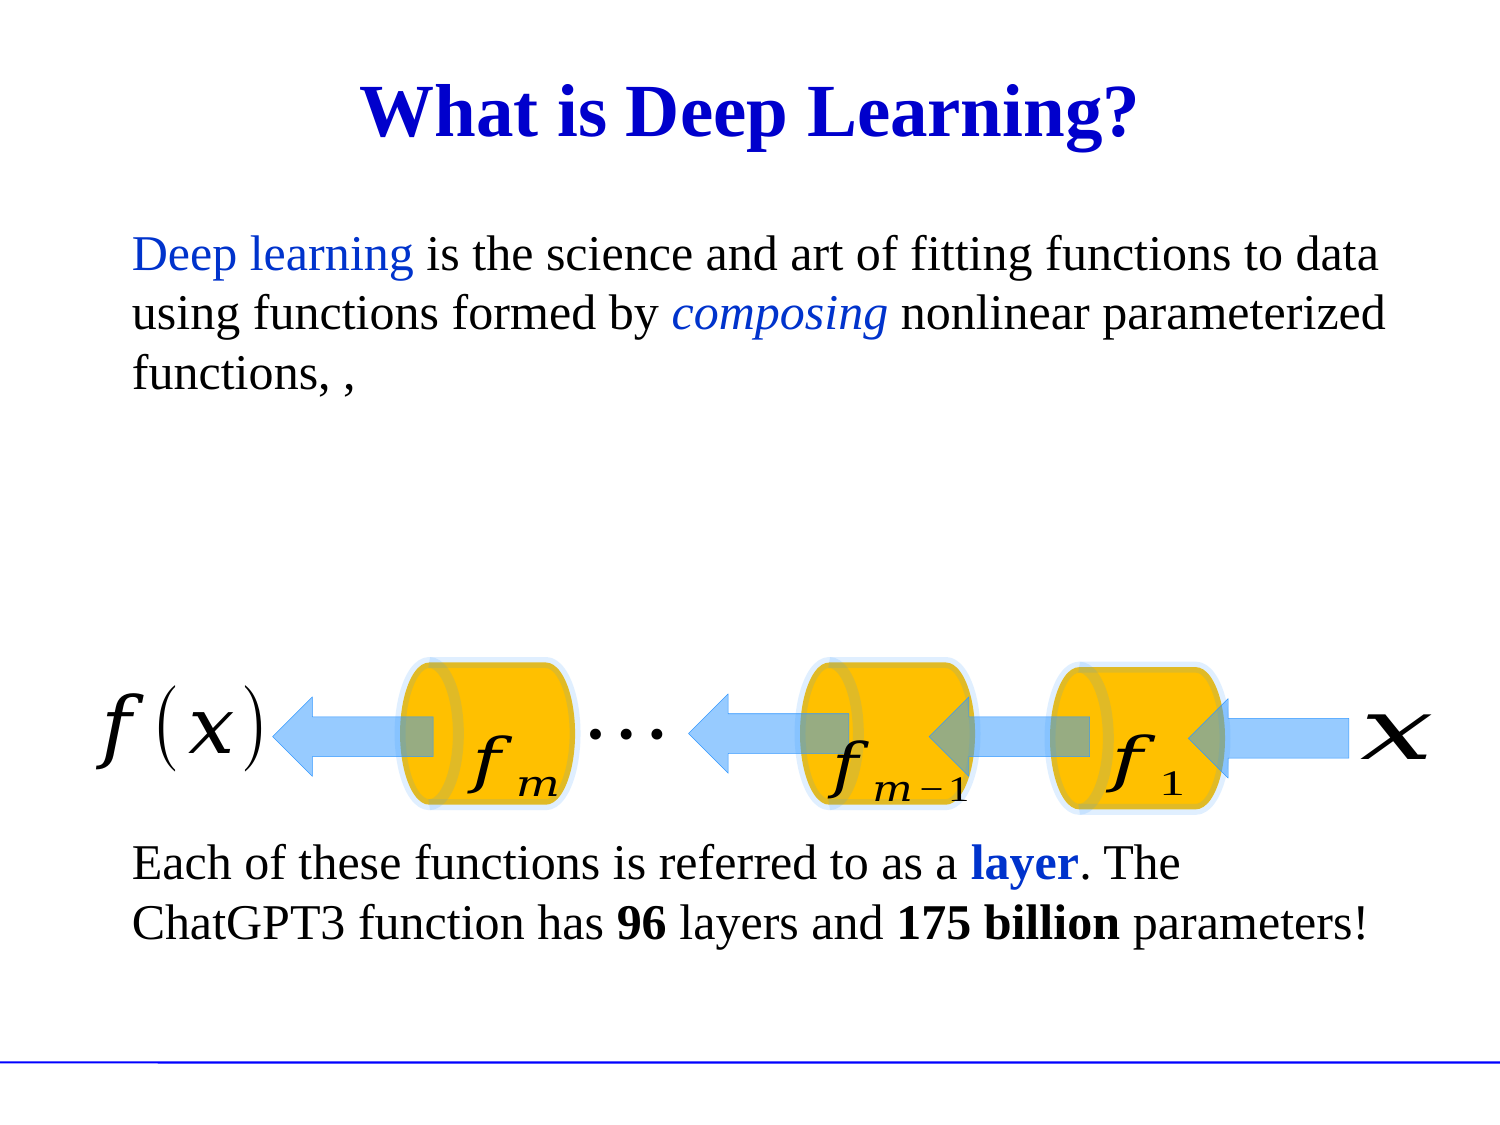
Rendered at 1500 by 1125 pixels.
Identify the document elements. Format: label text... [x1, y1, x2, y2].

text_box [90, 662, 1438, 830]
title What is Deep Learning? [112, 37, 1388, 176]
